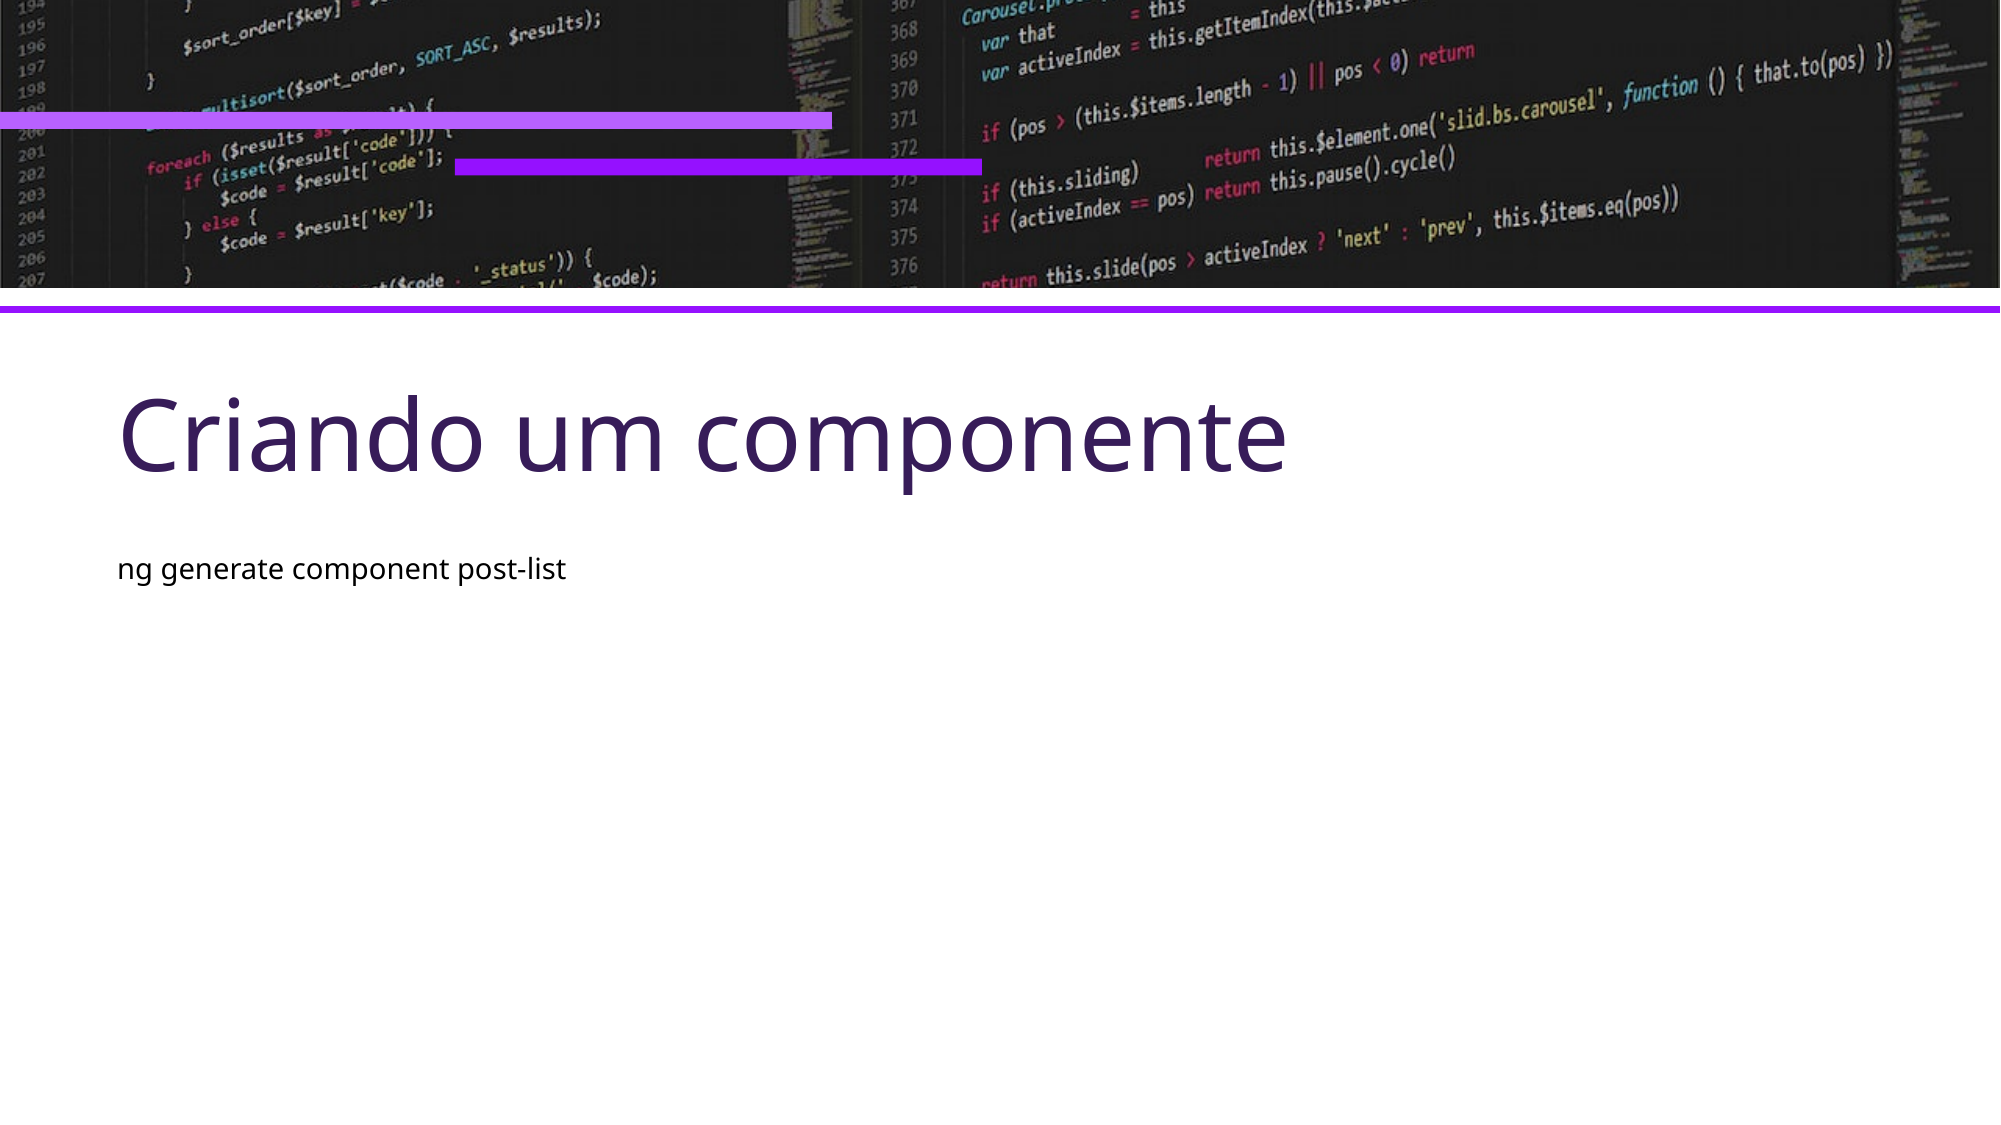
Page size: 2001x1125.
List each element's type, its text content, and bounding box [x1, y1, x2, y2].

picture [0, 0, 2000, 288]
list ng generate component post-list [101, 525, 1898, 1027]
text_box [0, 111, 982, 176]
list Criando um componente [101, 363, 1898, 505]
